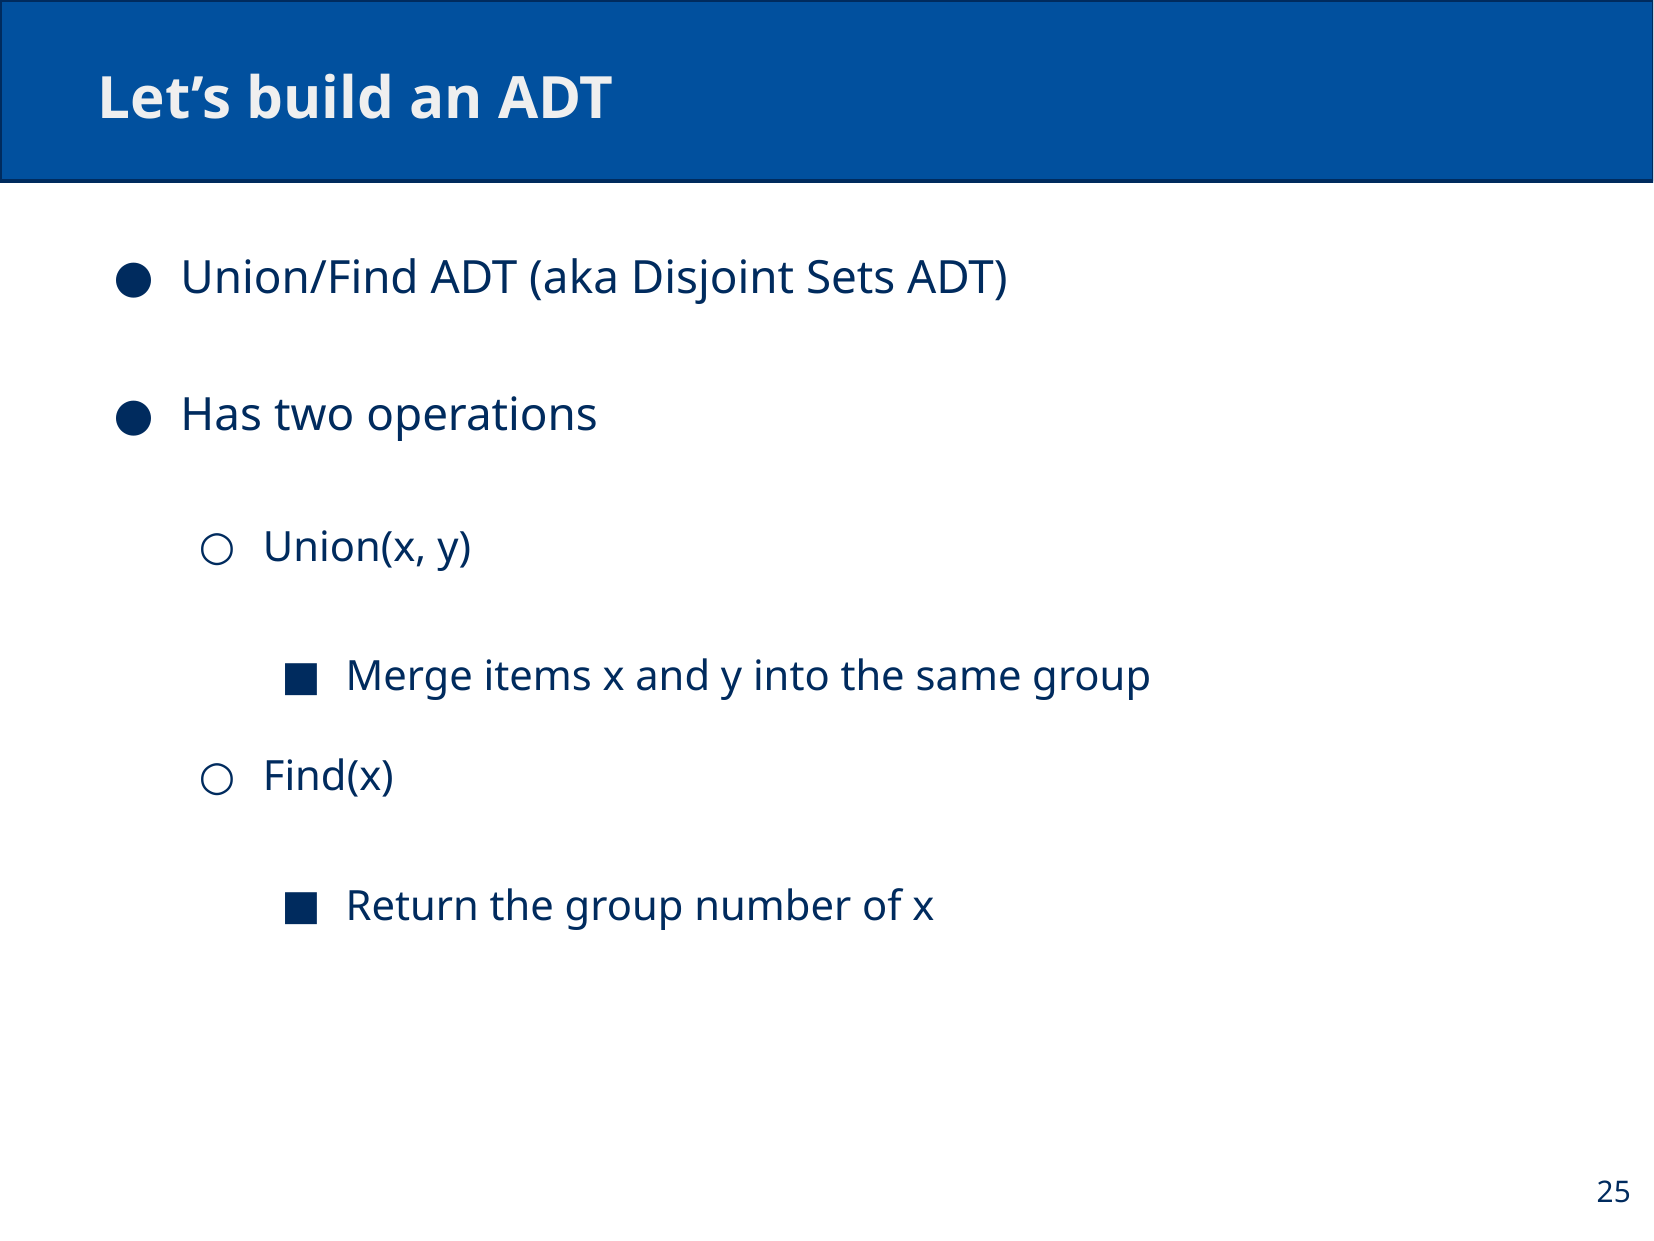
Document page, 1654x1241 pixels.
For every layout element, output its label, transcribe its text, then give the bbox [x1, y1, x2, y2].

title Let’s build an ADT [82, 35, 1571, 146]
list Union/Find ADT (aka Disjoint Sets ADT) Has two operations Union(x, y) Merge items x and y into the same group Find(x) Return the group number of x [82, 232, 1571, 1189]
slide_number 25 [1546, 1145, 1647, 1241]
